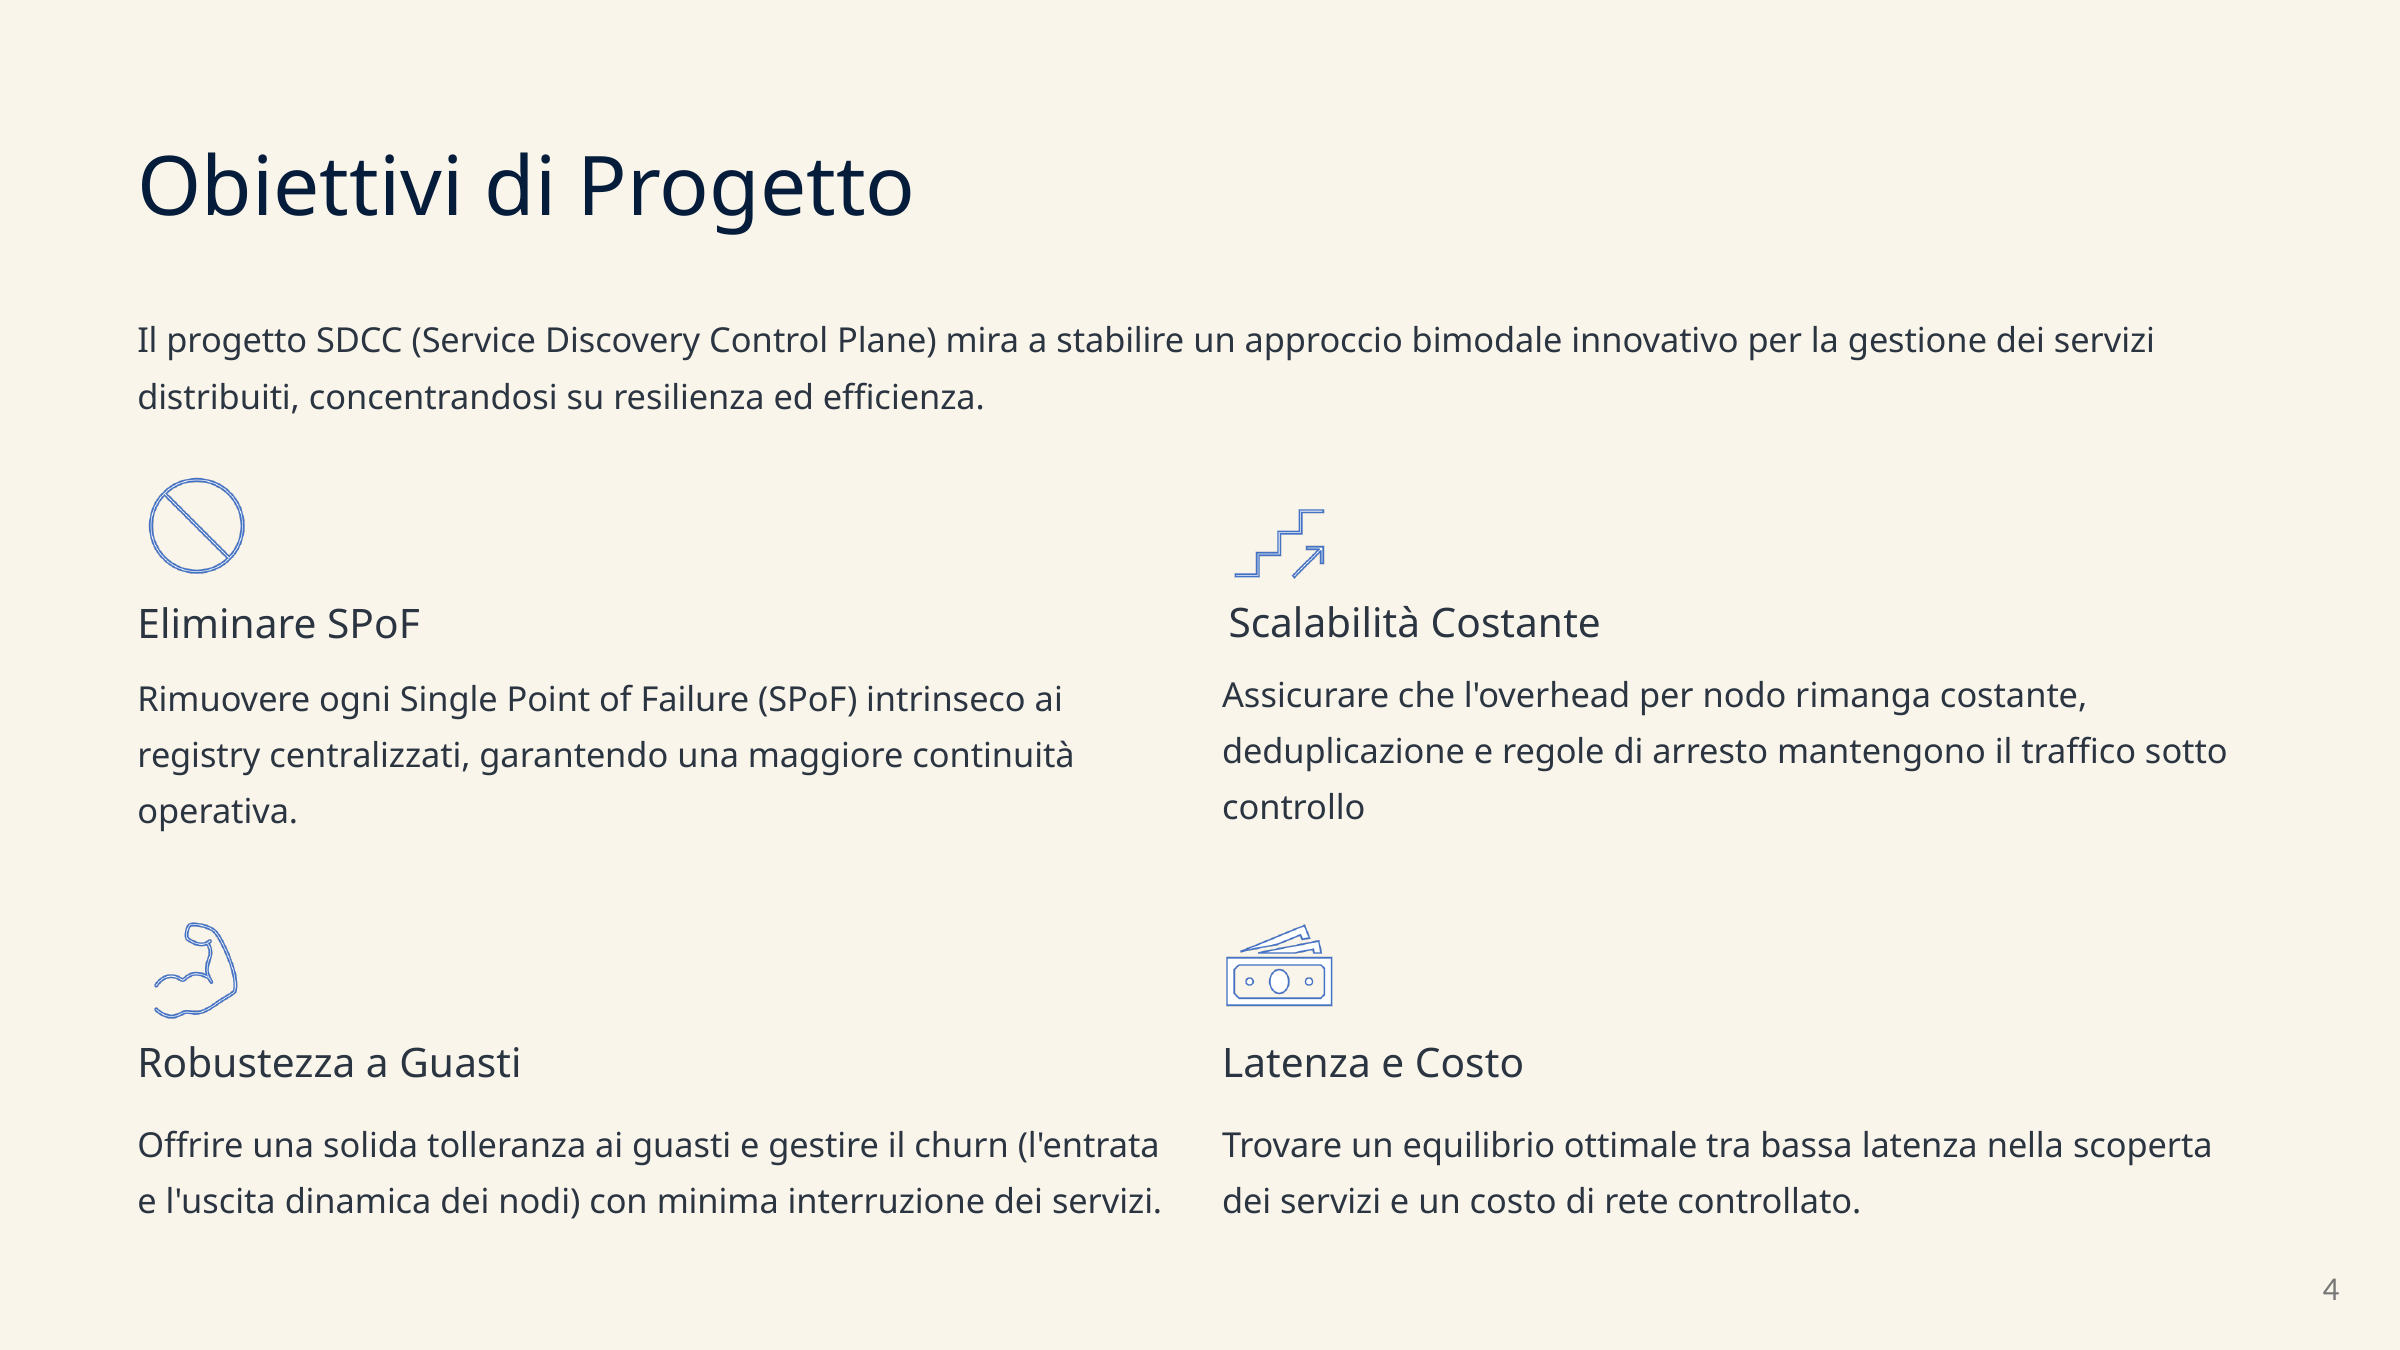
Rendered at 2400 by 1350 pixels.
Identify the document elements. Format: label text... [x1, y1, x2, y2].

text_box Rimuovere ogni Single Point of Failure (SPoF) intrinseco ai registry centralizzati, garantendo una maggiore continuità operativa. [137, 662, 1178, 832]
text_box Offrire una solida tolleranza ai guasti e gestire il churn (l'entrata e l'uscita dinamica dei nodi) con minima interruzione dei servizi. [137, 1107, 1178, 1221]
slide_number 4 [1814, 1251, 2355, 1324]
text_box Latenza e Costo [1222, 1034, 1638, 1087]
text_box Obiettivi di Progetto [137, 128, 1171, 233]
text_box Trovare un equilibrio ottimale tra bassa latenza nella scoperta dei servizi e un costo di rete controllato. [1222, 1107, 2263, 1221]
text_box Scalabilità Costante [1228, 595, 1645, 647]
picture [1221, 486, 1336, 600]
picture [1221, 910, 1336, 1024]
text_box Eliminare SPoF [137, 595, 554, 648]
picture [137, 466, 256, 585]
text_box Robustezza a Guasti [137, 1034, 554, 1087]
text_box Assicurare che l'overhead per nodo rimanga costante, deduplicazione e regole di arresto mantengono il traffico sotto controllo [1222, 657, 2263, 828]
text_box Il progetto SDCC (Service Discovery Control Plane) mira a stabilire un approccio bimodale innovativo per la gestione dei servizi distribuiti, concentrandosi su resilienza ed efficienza. [137, 303, 2263, 417]
picture [136, 913, 251, 1027]
